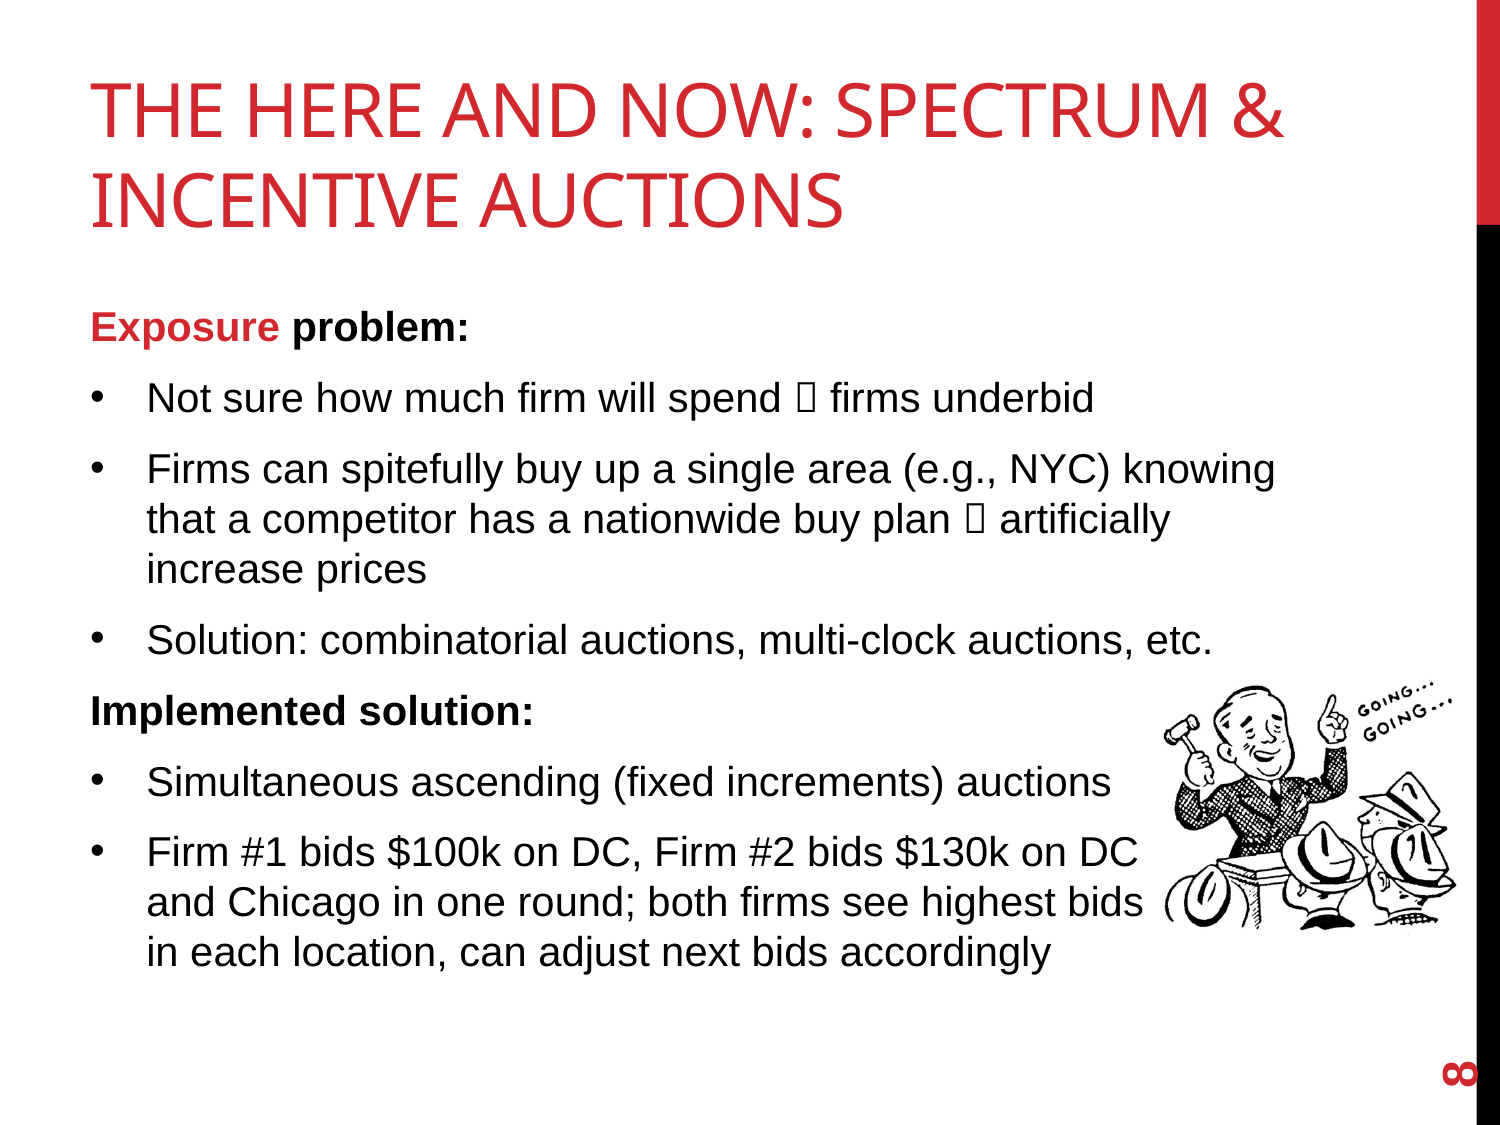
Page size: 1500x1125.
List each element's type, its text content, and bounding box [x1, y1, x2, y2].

list Exposure problem: Not sure how much firm will spend  firms underbid Firms can spitefully buy up a single area (e.g., NYC) knowing that a competitor has a nationwide buy plan  artificially increase prices Solution: combinatorial auctions, multi-clock auctions, etc. Implemented solution: Simultaneous ascending (fixed increments) auctions Firm #1 bids $100k on DC, Firm #2 bids $130k on DC and Chicago in one round; both firms see highest bids in each location, can adjust next bids accordingly [75, 292, 1325, 1010]
title The Here and Now: Spectrum & Incentive Auctions [75, 25, 1358, 250]
picture [1160, 679, 1458, 937]
slide_number 8 [1427, 887, 1488, 1104]
